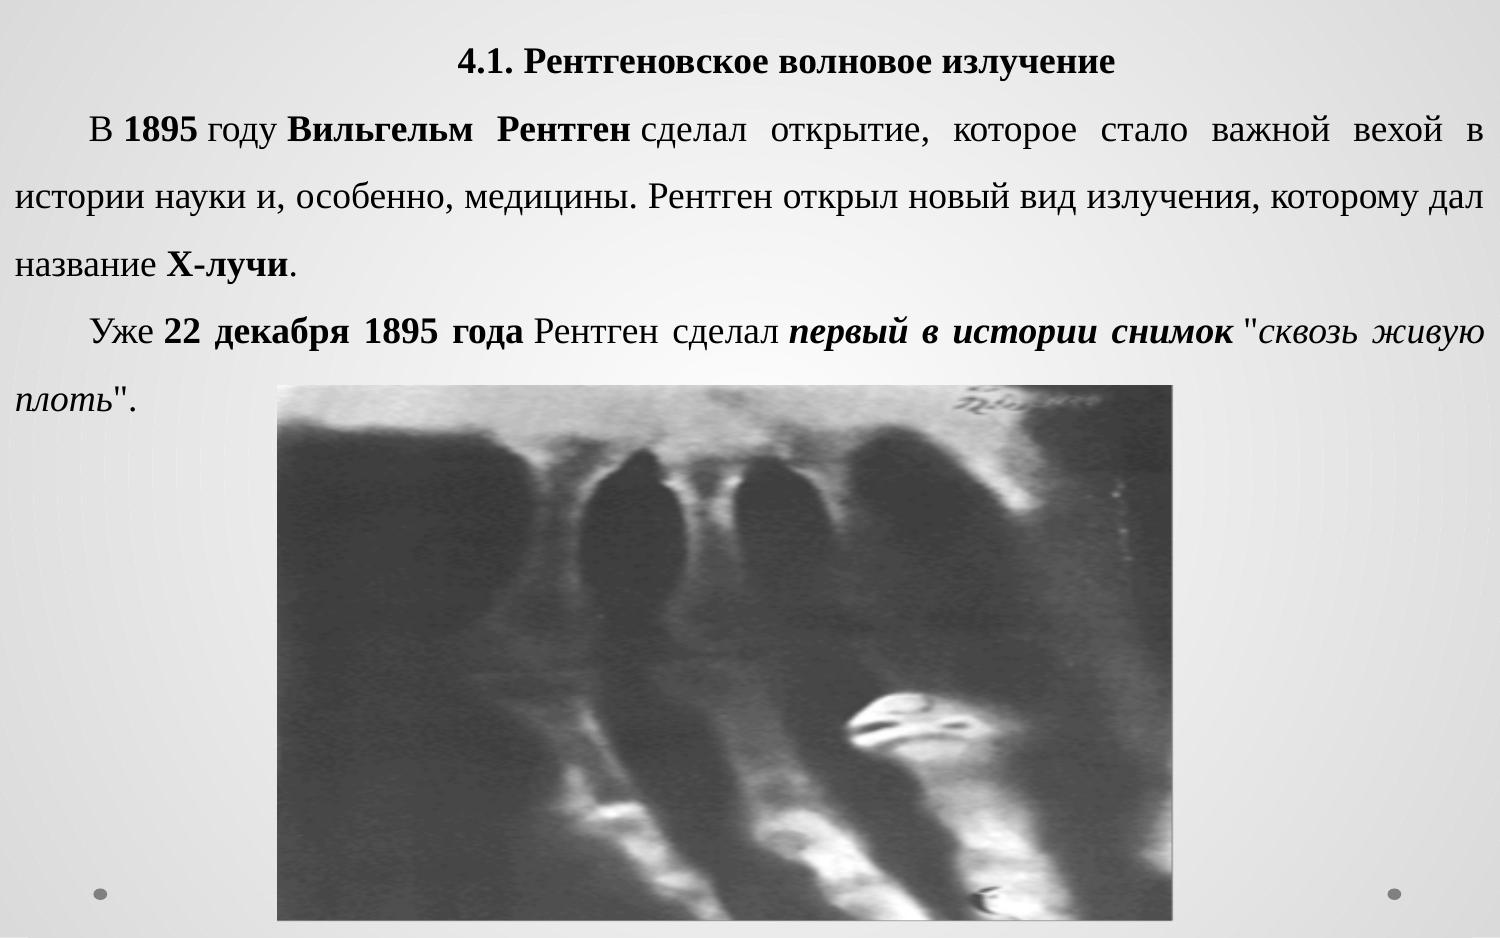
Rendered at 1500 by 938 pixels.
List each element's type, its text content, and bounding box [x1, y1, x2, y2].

picture [277, 385, 1176, 924]
text_box 4.1. Рентгеновское волновое излучение В 1895 году Вильгельм Рентген сделал открытие, которое стало важной вехой в истории науки и, особенно, медицины. Рентген открыл новый вид излучения, которому дал название Х-лучи. Уже 22 декабря 1895 года Рентген сделал первый в истории снимок "сквозь живую плоть". [0, 6, 1500, 427]
